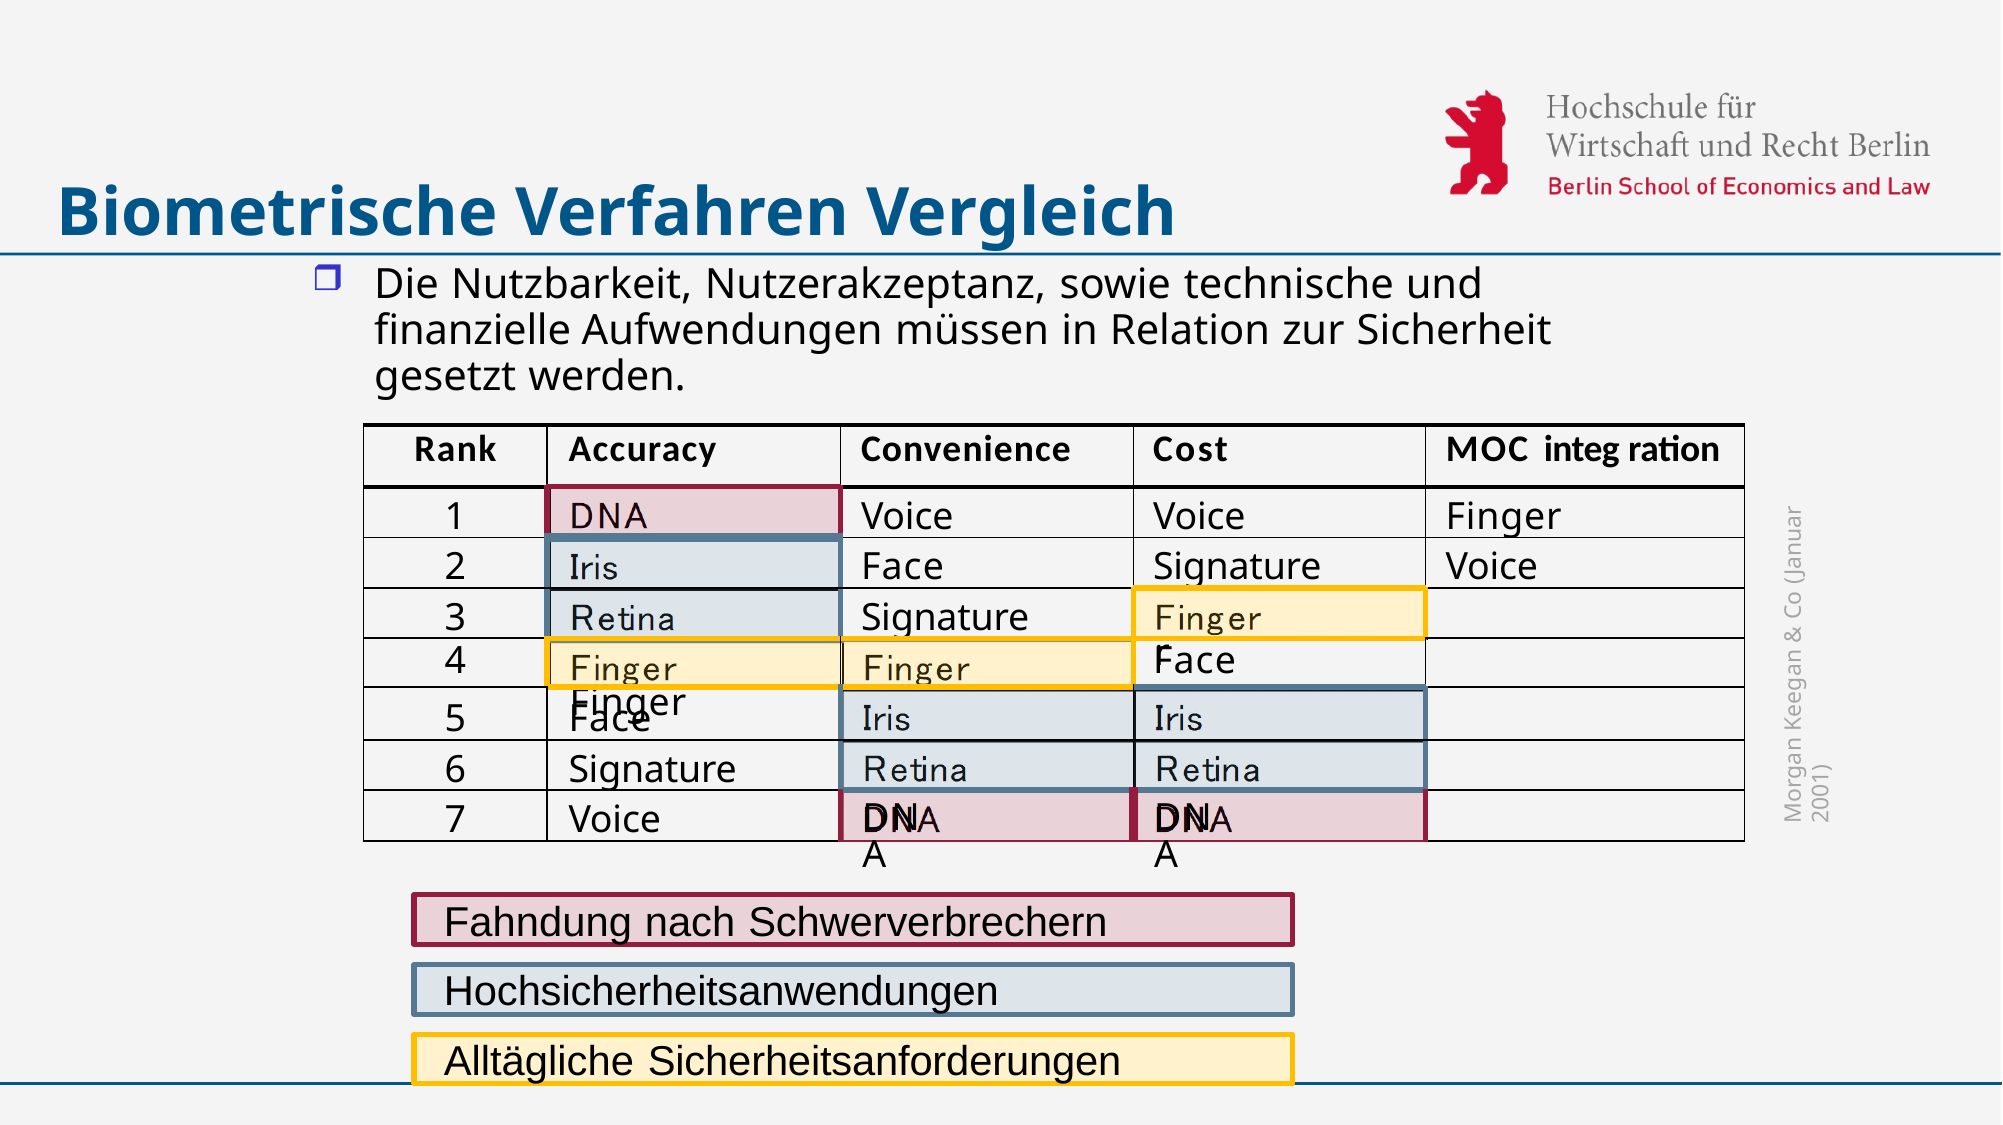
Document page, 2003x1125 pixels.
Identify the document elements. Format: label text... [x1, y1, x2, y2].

table_cell [1432, 741, 1744, 789]
table_header MOC integ ration [1426, 427, 1744, 485]
title Biometrische Verfahren Vergleich [56, 169, 1189, 331]
text_box DNA [862, 850, 940, 875]
table_cell [1432, 688, 1744, 739]
table_header Cost [1134, 427, 1425, 485]
table_cell [1432, 791, 1744, 840]
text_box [546, 538, 1428, 792]
picture [413, 894, 1294, 947]
table_cell 7 [364, 791, 546, 840]
table_cell Voice [1134, 489, 1425, 536]
table_cell 1 [364, 489, 542, 537]
table_cell Voice [1429, 538, 1744, 587]
picture [413, 1033, 1294, 1086]
text_box DNA [1154, 850, 1233, 875]
picture [546, 486, 843, 538]
table_cell [1432, 589, 1744, 637]
table_cell 5 [364, 688, 541, 739]
picture [1434, 87, 1937, 203]
table_cell 2 [364, 538, 541, 587]
table_cell [1432, 639, 1744, 686]
table_cell 4 [364, 639, 541, 686]
table_header Accuracy [548, 427, 840, 484]
picture [840, 792, 1428, 842]
text_box Morgan Keegan & Co (Januar 2001) [1777, 452, 1811, 826]
table_cell Voice [845, 489, 1133, 536]
picture [413, 963, 1294, 1017]
table_cell 3 [364, 589, 541, 637]
table_header Convenience [841, 427, 1133, 485]
table_cell Finger [1426, 489, 1744, 537]
table_cell 6 [364, 741, 541, 789]
table_cell Voice [548, 798, 835, 840]
table_header Rank [364, 427, 546, 485]
text_box Die Nutzbarkeit, Nutzerakzeptanz, sowie technische und finanzielle Aufwendungen müssen in Relation zur Sicherheit gesetzt werden. [310, 253, 1623, 399]
